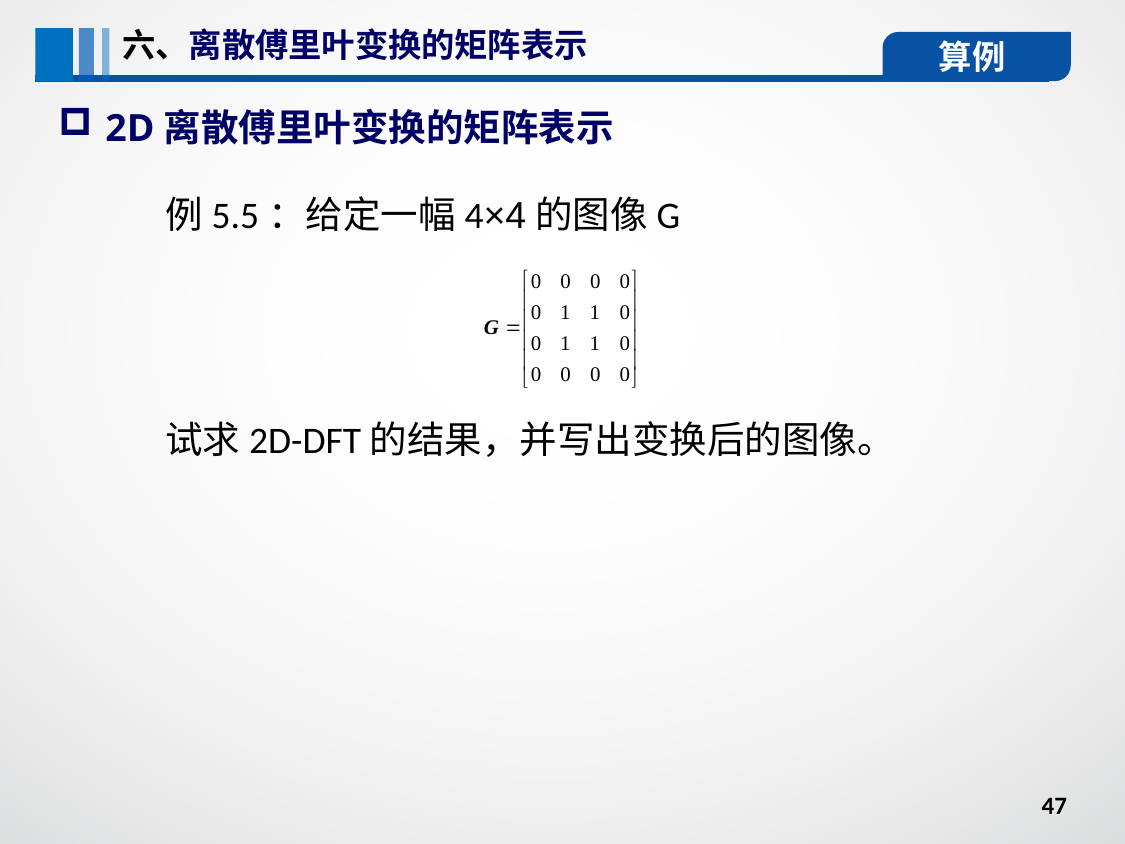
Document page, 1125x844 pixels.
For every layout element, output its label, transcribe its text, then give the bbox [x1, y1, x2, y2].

picture [0, 0, 1125, 844]
text_box 算例 [869, 28, 1076, 84]
text_box 47 [829, 781, 1083, 827]
text_box 2D离散傅里叶变换的矩阵表示 [43, 96, 678, 157]
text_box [481, 266, 644, 393]
text_box 例5.5：给定一幅4×4的图像G 试求2D-DFT的结果，并写出变换后的图像。 [75, 184, 1051, 786]
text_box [553, 404, 572, 440]
text_box 六、离散傅里叶变换的矩阵表示 [75, 17, 635, 72]
